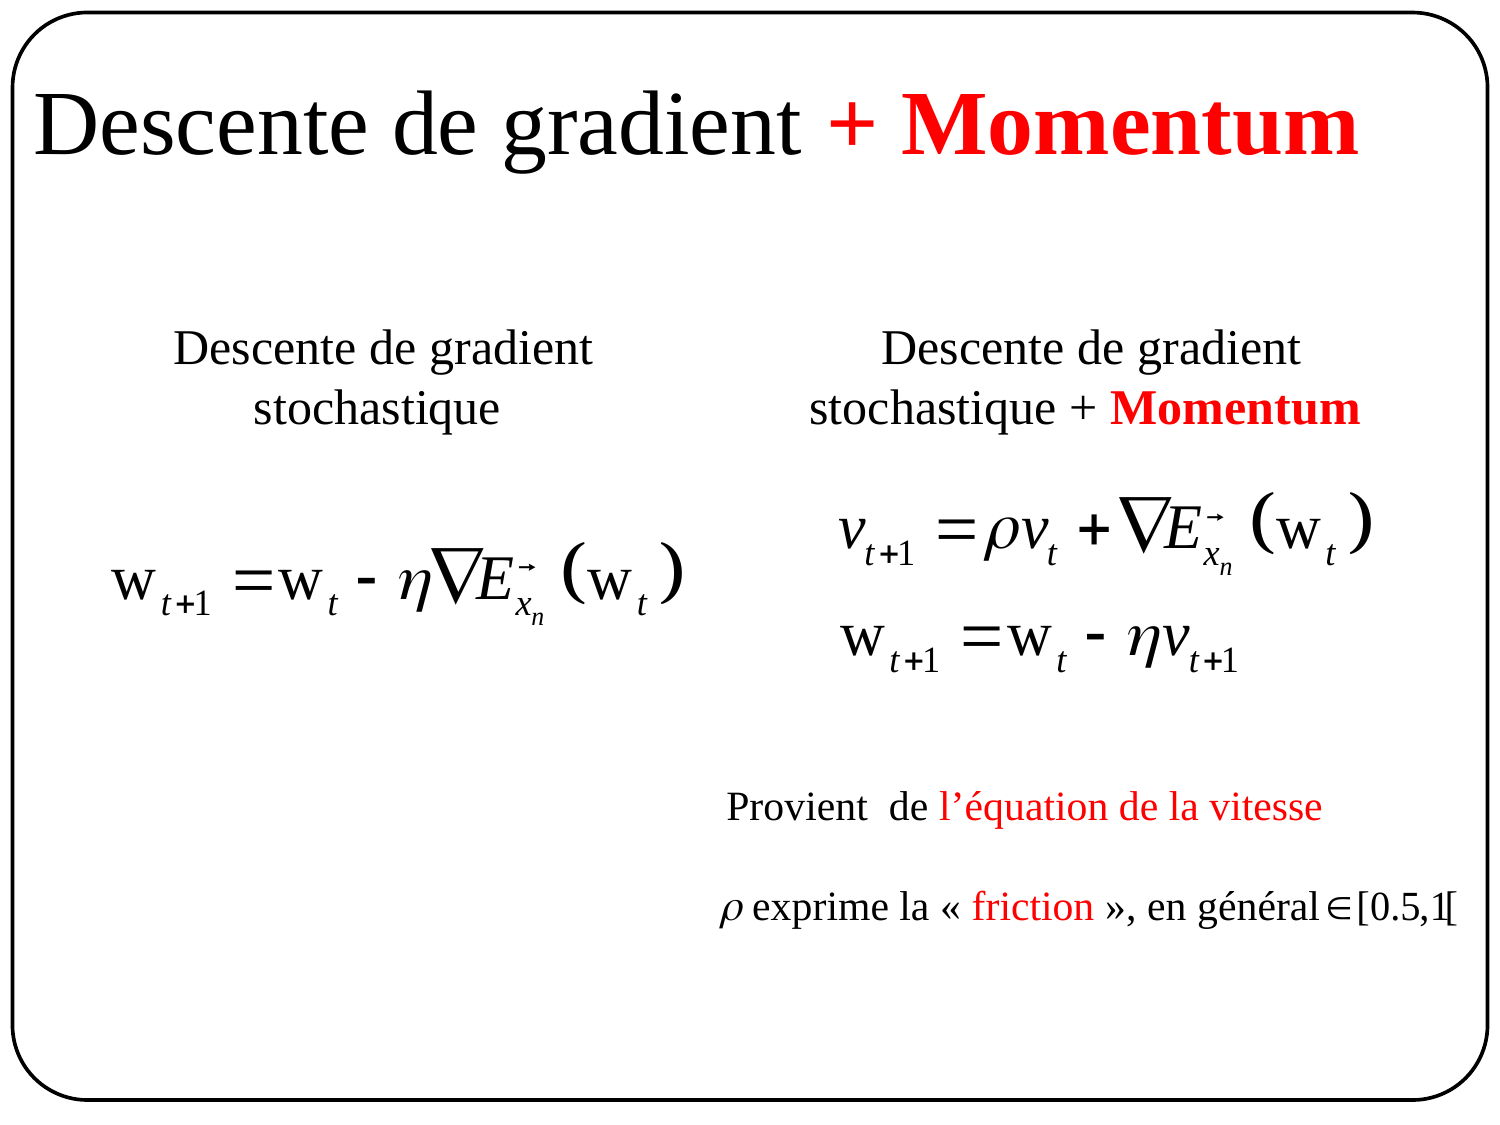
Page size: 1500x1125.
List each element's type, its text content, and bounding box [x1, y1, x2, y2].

text_box Descente de gradient stochastique [158, 306, 609, 442]
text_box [101, 530, 692, 637]
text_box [1323, 882, 1466, 939]
title Descente de gradient + Momentum [17, 24, 1466, 212]
text_box Descente de gradient stochastique + Momentum [794, 306, 1389, 442]
text_box Provient de l’équation de la vitesse r exprime la « friction », en général [703, 771, 1346, 937]
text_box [829, 482, 1379, 685]
